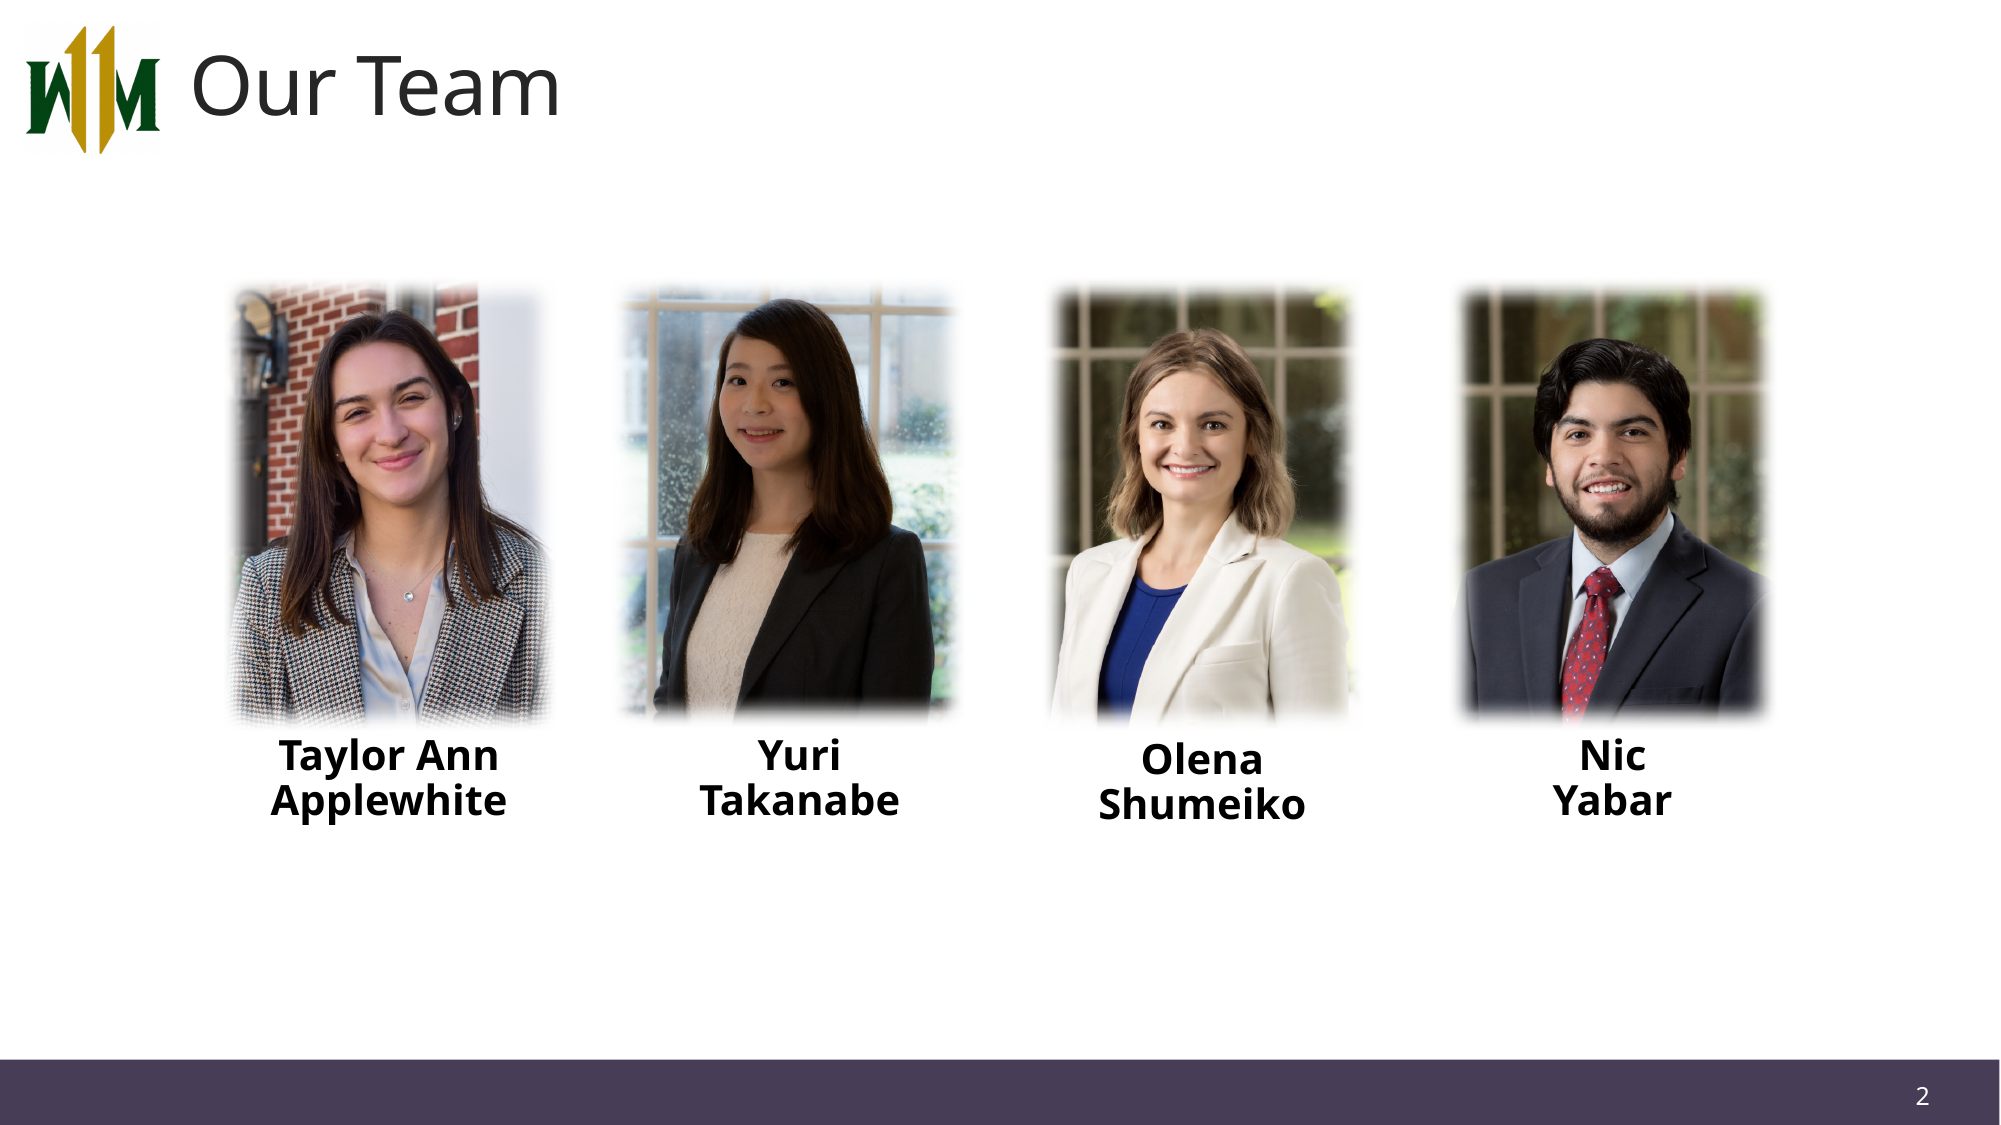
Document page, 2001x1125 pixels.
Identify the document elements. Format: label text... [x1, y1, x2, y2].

title Our Team [174, 37, 1825, 142]
picture [24, 21, 161, 157]
slide_number 2 [1858, 1067, 1987, 1125]
picture [609, 276, 967, 730]
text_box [221, 276, 1779, 855]
